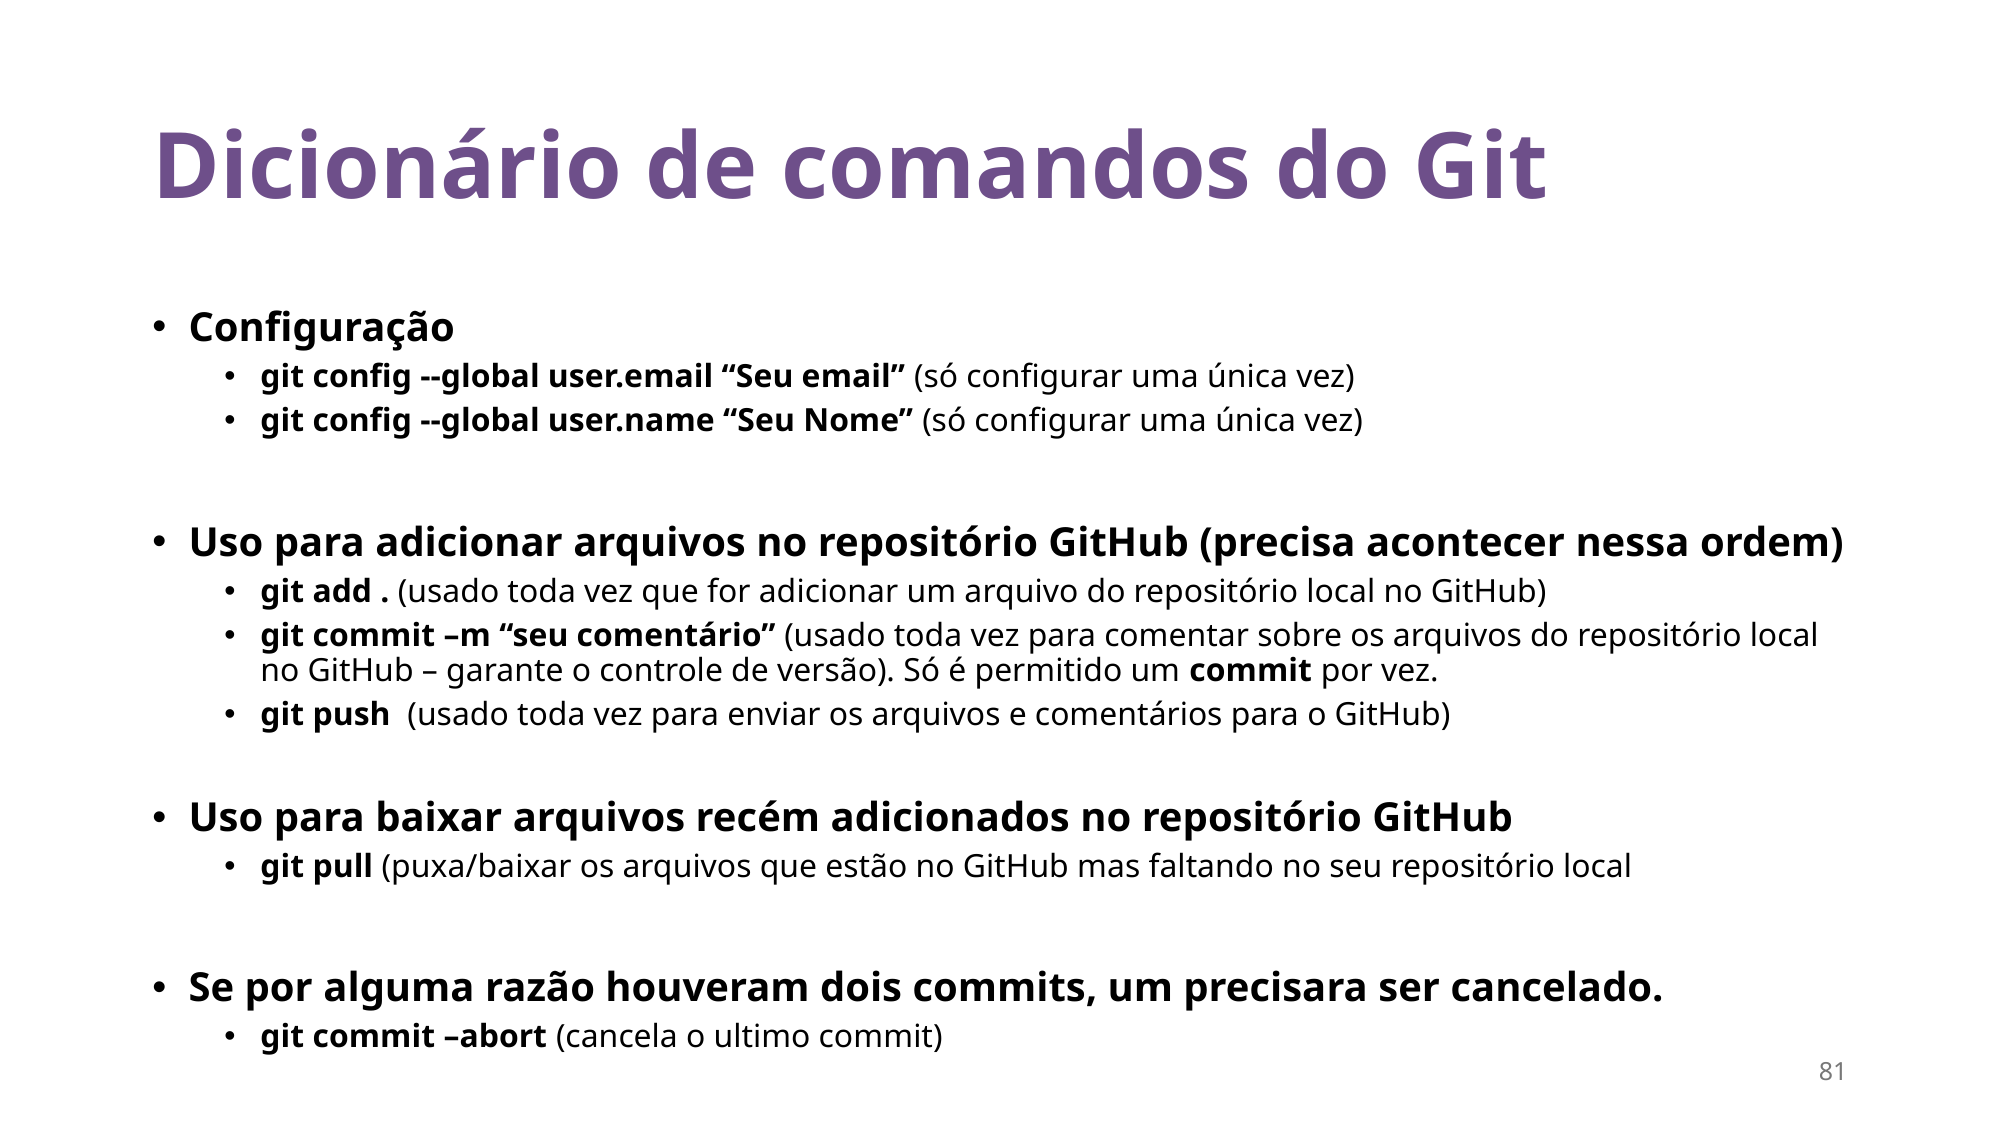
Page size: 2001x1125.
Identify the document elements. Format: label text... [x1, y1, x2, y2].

title Dicionário de comandos do Git [137, 59, 1863, 278]
slide_number 81 [1412, 1042, 1863, 1103]
list Configuração git config --global user.email “Seu email” (só configurar uma única vez) git config --global user.name “Seu Nome” (só configurar uma única vez) Uso para adicionar arquivos no repositório GitHub (precisa acontecer nessa ordem) git add . (usado toda vez que for adicionar um arquivo do repositório local no GitHub) git commit –m “seu comentário” (usado toda vez para comentar sobre os arquivos do repositório local no GitHub – garante o controle de versão). Só é permitido um commit por vez. git push (usado toda vez para enviar os arquivos e comentários para o GitHub) Uso para baixar arquivos recém adicionados no repositório GitHub git pull (puxa/baixar os arquivos que estão no GitHub mas faltando no seu repositório local Se por alguma razão houveram dois commits, um precisara ser cancelado. git commit –abort (cancela o ultimo commit) [137, 299, 1863, 1087]
